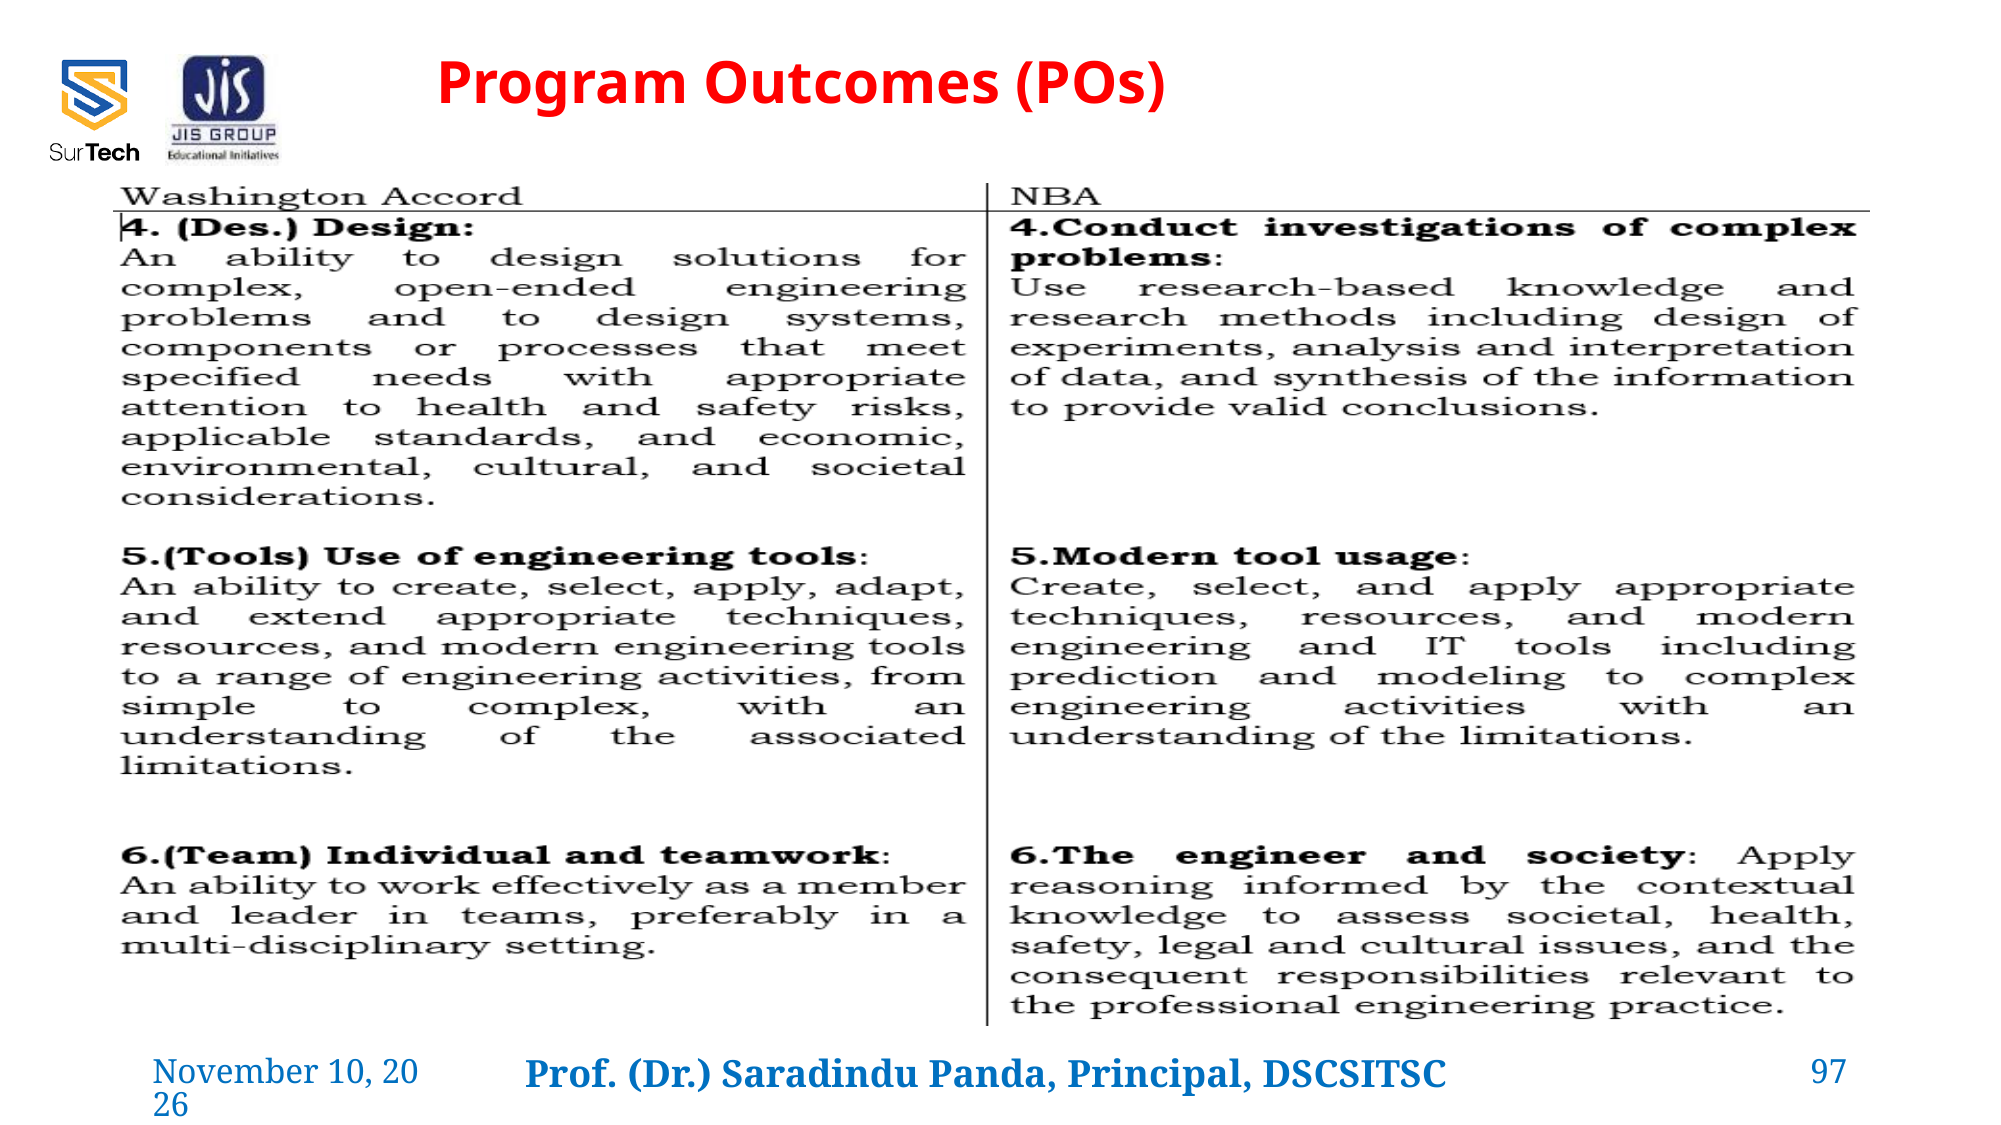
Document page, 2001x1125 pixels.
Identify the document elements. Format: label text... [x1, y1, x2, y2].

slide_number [137, 1042, 436, 1103]
footer Prof. (Dr.) Saradindu Panda, Principal, DSCSITSC [510, 1042, 1533, 1103]
slide_number 97 [1644, 1042, 1863, 1103]
picture [113, 183, 1870, 1026]
text_box Program Outcomes (POs) [421, 50, 1870, 123]
picture [23, 39, 282, 181]
